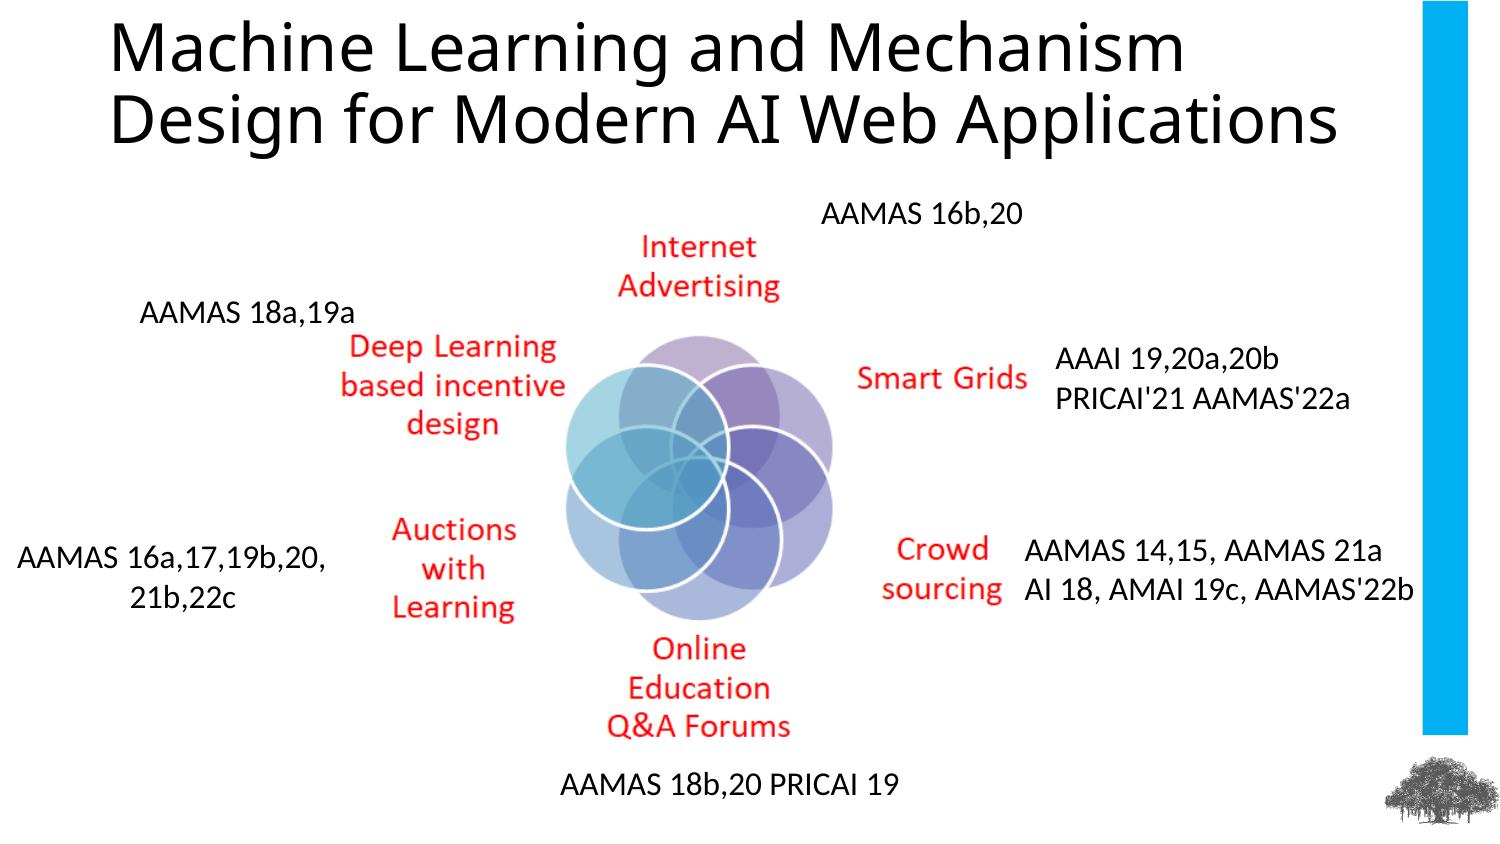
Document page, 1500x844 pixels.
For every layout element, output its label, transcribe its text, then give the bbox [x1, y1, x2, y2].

text_box AAMAS 16a,17,19b,20, 21b,22c [9, 527, 318, 623]
text_box AAMAS 18b,20 PRICAI 19 [552, 769, 908, 810]
picture [1381, 753, 1500, 844]
picture [318, 213, 1050, 769]
text_box AAMAS 14,15, AAMAS 21a AI 18, AMAI 19c, AAMAS'22b [1050, 520, 1423, 615]
text_box AAMAS 18a,19a [131, 282, 318, 338]
text_box AAAI 19,20a,20b PRICAI'21 AAMAS'22a [1050, 328, 1359, 424]
title Machine Learning and Mechanism Design for Modern AI Web Applications [102, 3, 1375, 169]
text_box AAMAS 16b,20 [813, 183, 1031, 213]
